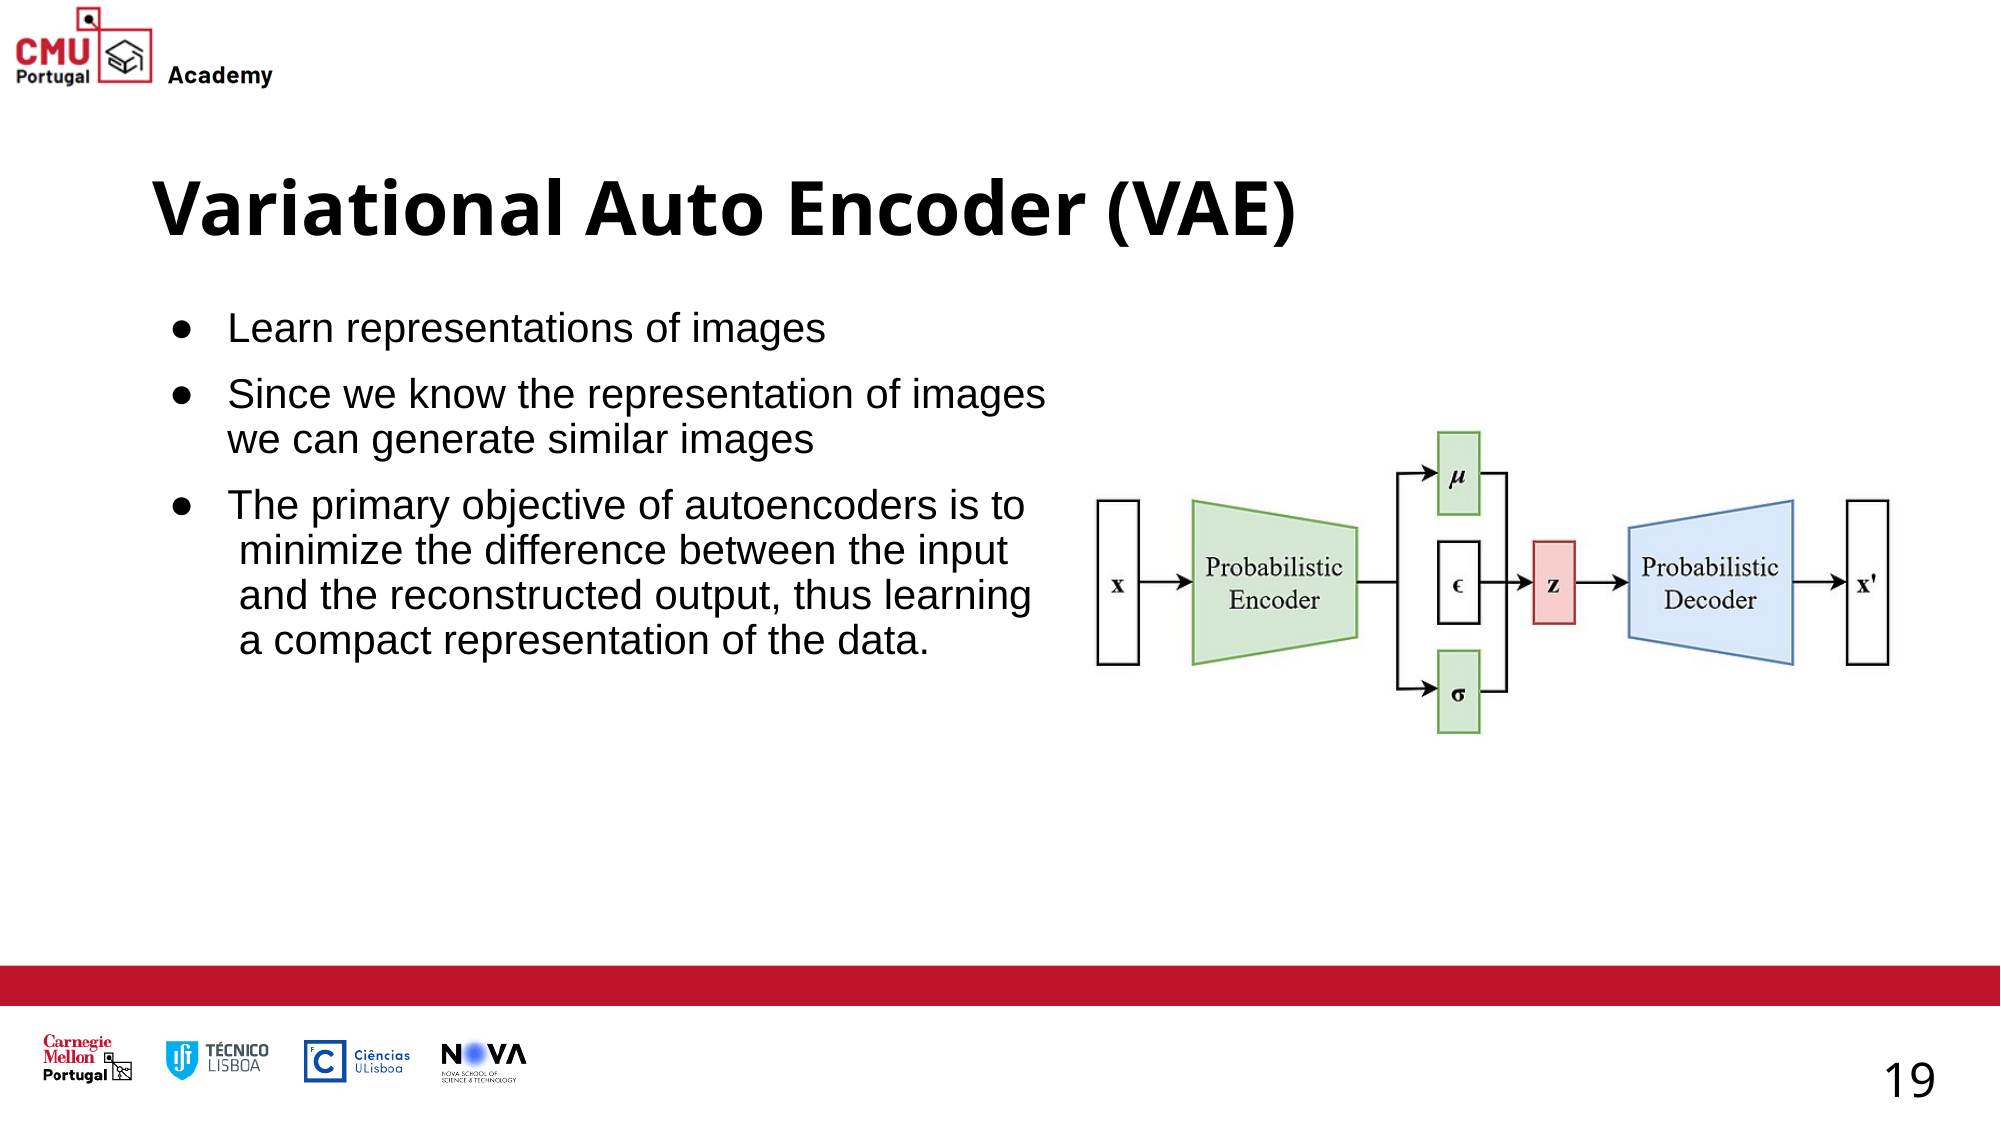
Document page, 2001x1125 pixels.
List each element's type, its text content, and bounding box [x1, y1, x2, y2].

list Learn representations of images Since we know the representation of images we can generate similar images The primary objective of autoencoders is to minimize the difference between the input and the reconstructed output, thus learning a compact representation of the data. [137, 299, 1863, 936]
title Variational Auto Encoder (VAE) [137, 145, 1863, 278]
picture [0, 1011, 583, 1110]
slide_number 19 [1830, 1042, 1953, 1103]
picture [5, 3, 275, 92]
picture [1055, 390, 1917, 777]
